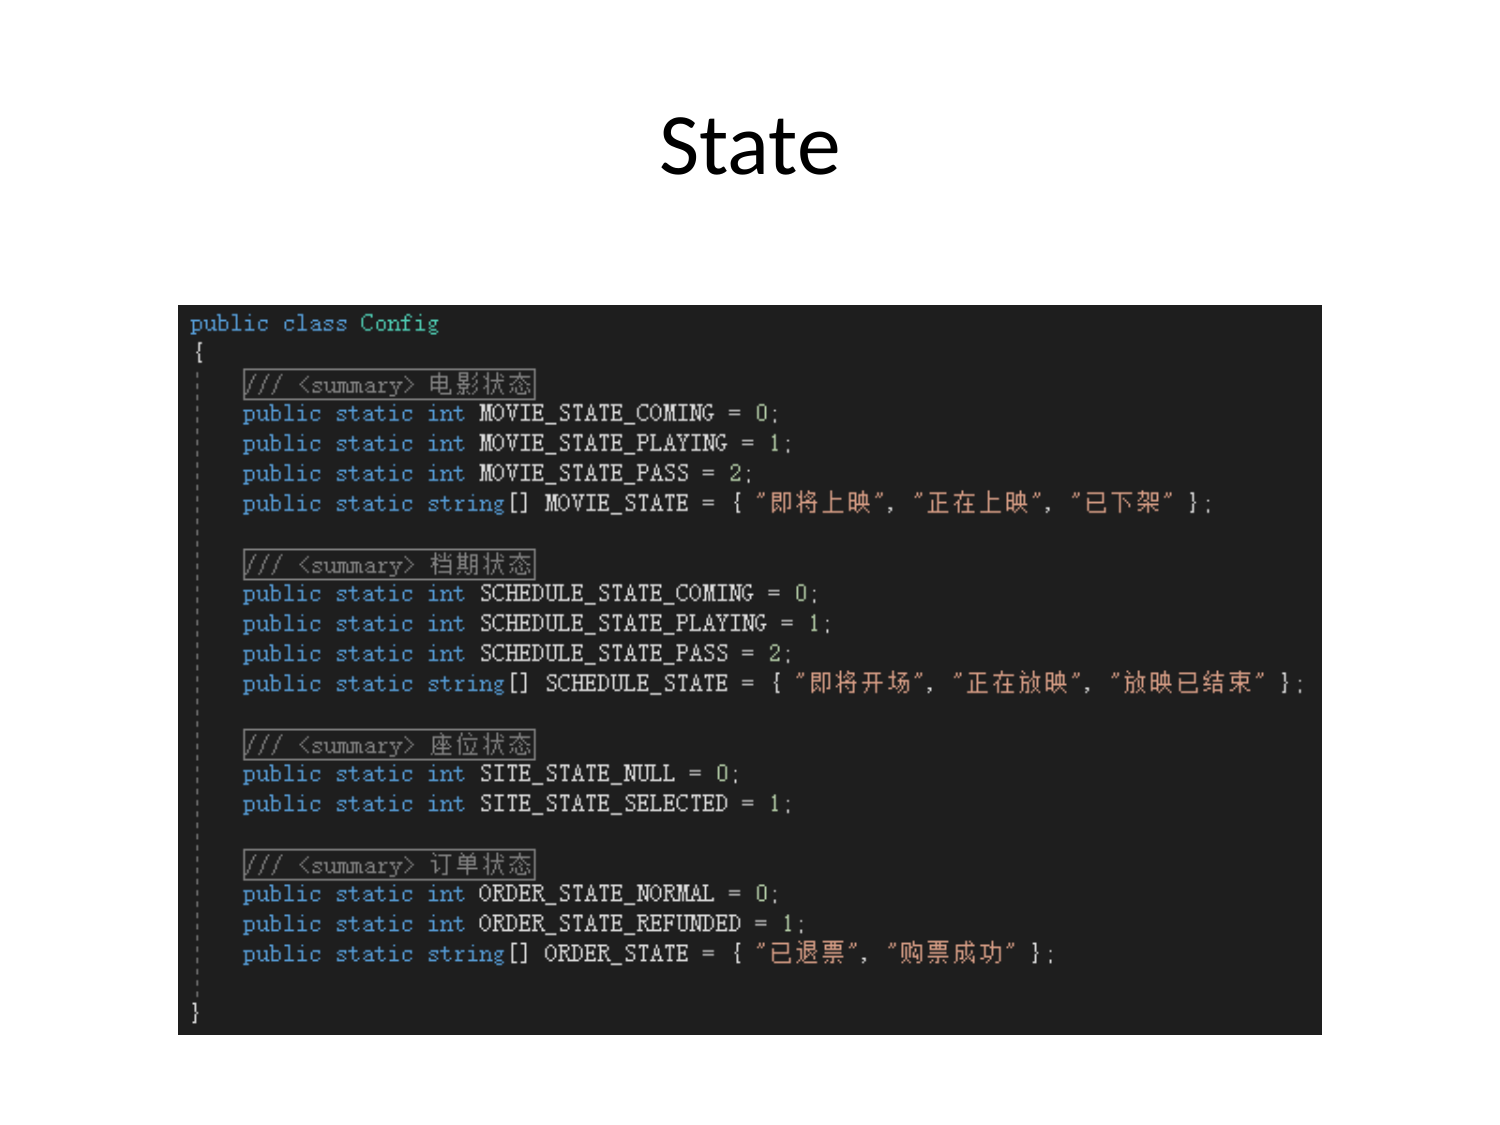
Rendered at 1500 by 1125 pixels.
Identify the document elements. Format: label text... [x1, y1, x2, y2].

picture [178, 305, 1322, 1035]
title State [103, 47, 1397, 201]
